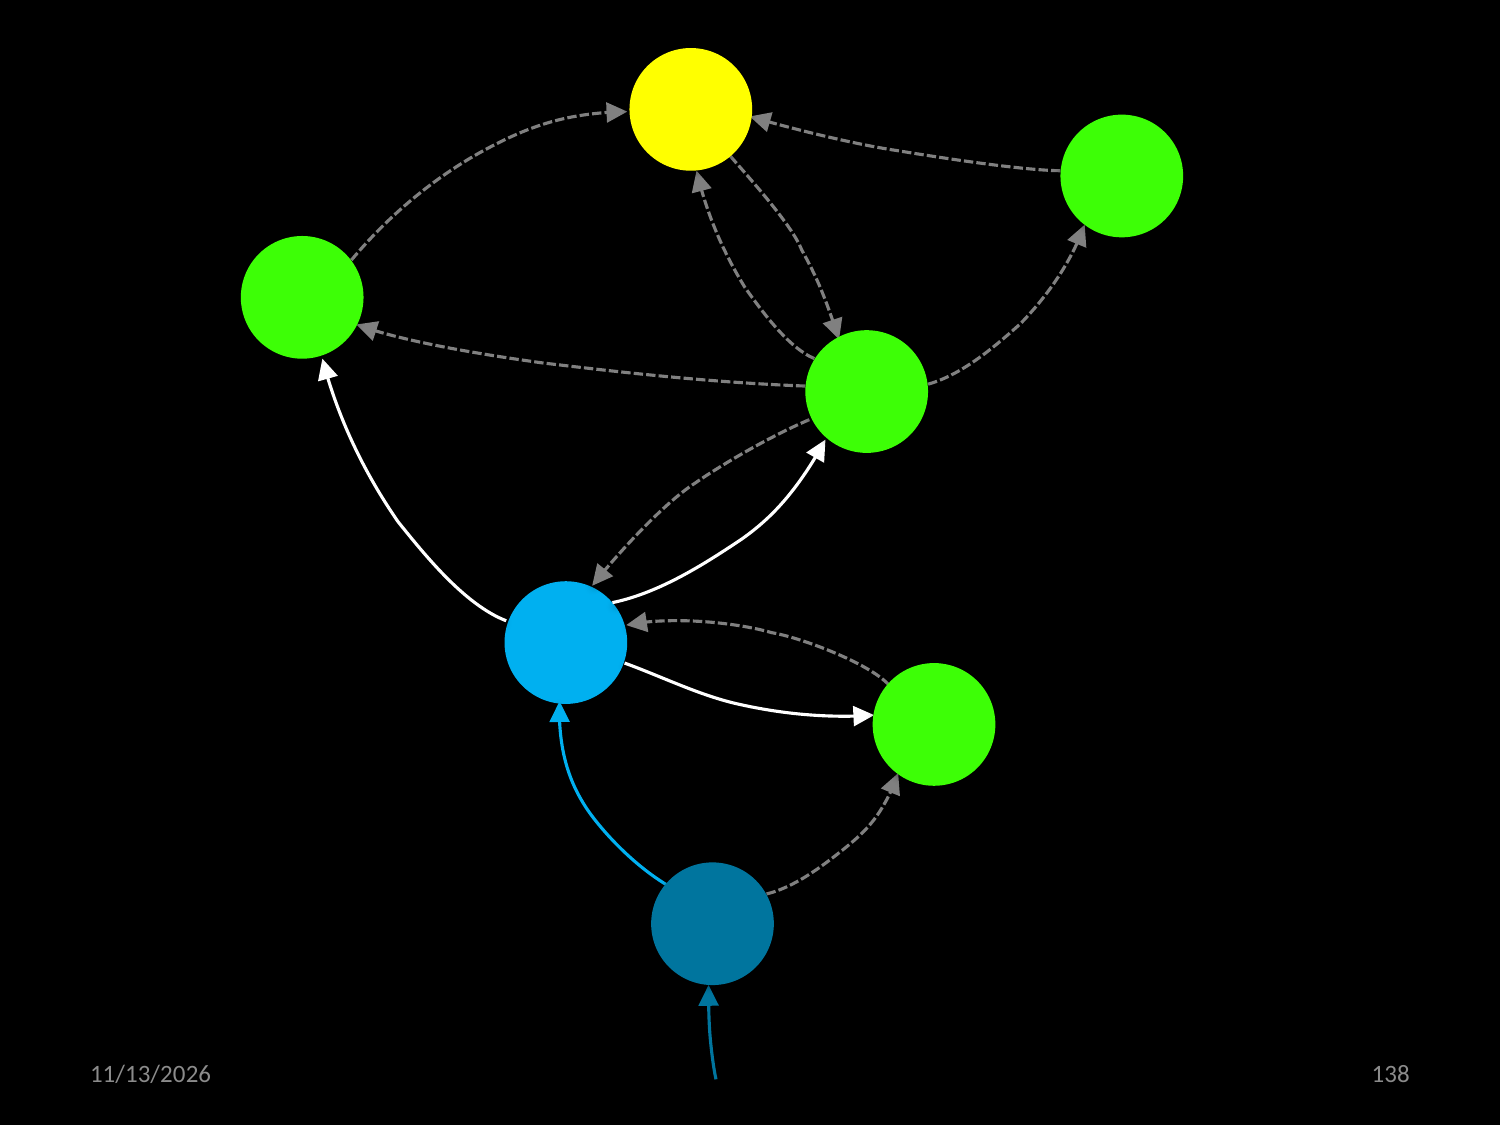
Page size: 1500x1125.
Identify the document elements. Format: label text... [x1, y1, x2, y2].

text_box [698, 994, 719, 1080]
text_box [624, 662, 869, 727]
text_box [626, 611, 886, 684]
text_box [361, 321, 801, 387]
text_box [240, 235, 365, 360]
text_box [734, 161, 843, 336]
text_box [549, 701, 665, 883]
text_box [1059, 113, 1184, 239]
text_box [628, 47, 753, 172]
text_box [691, 178, 813, 358]
text_box [352, 102, 624, 259]
text_box [804, 329, 929, 454]
slide_number 138 [1074, 1042, 1425, 1103]
text_box [756, 112, 1056, 172]
text_box [931, 230, 1087, 384]
text_box [503, 580, 628, 705]
text_box [612, 443, 826, 604]
text_box [650, 861, 775, 986]
text_box [318, 362, 507, 622]
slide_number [75, 1042, 425, 1103]
text_box [768, 779, 900, 894]
text_box [871, 662, 997, 787]
text_box [592, 420, 806, 586]
